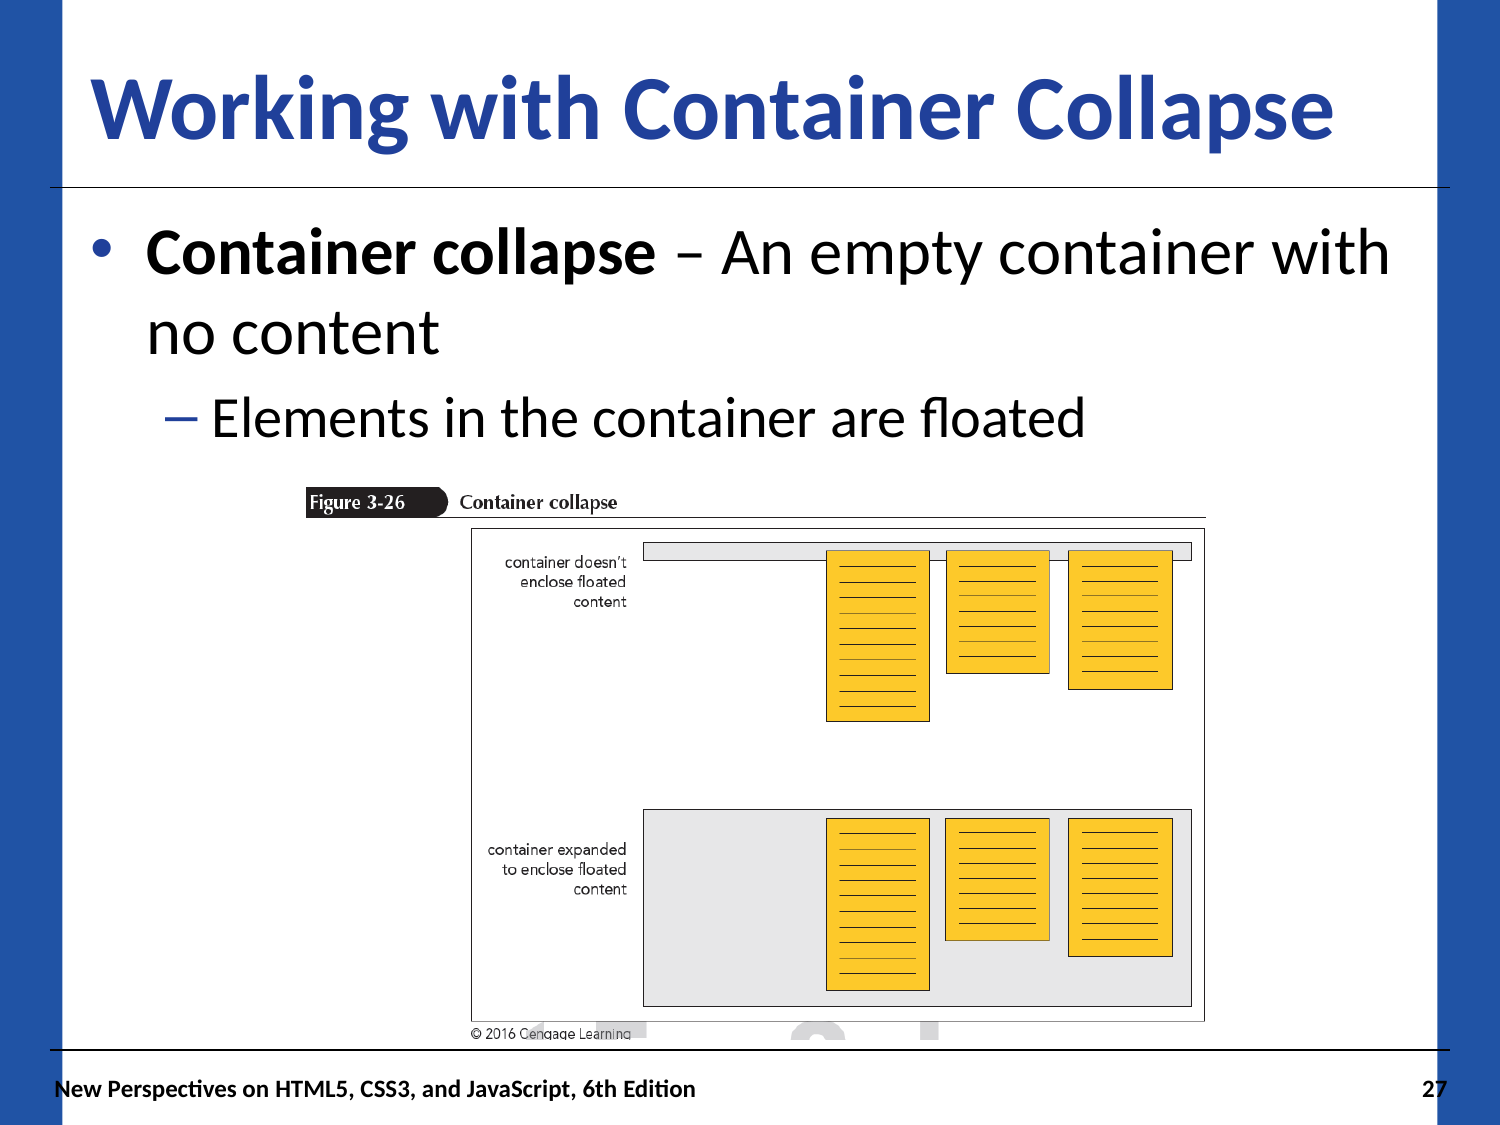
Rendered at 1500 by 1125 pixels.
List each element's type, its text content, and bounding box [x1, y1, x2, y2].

list Container collapse – An empty container with no content Elements in the container are floated [74, 199, 1438, 1006]
slide_number 27 [1390, 1050, 1463, 1125]
footer New Perspectives on HTML5, CSS3, and JavaScript, 6th Edition [39, 1050, 1390, 1125]
title Working with Container Collapse [74, 24, 1438, 181]
picture [306, 487, 1206, 1040]
